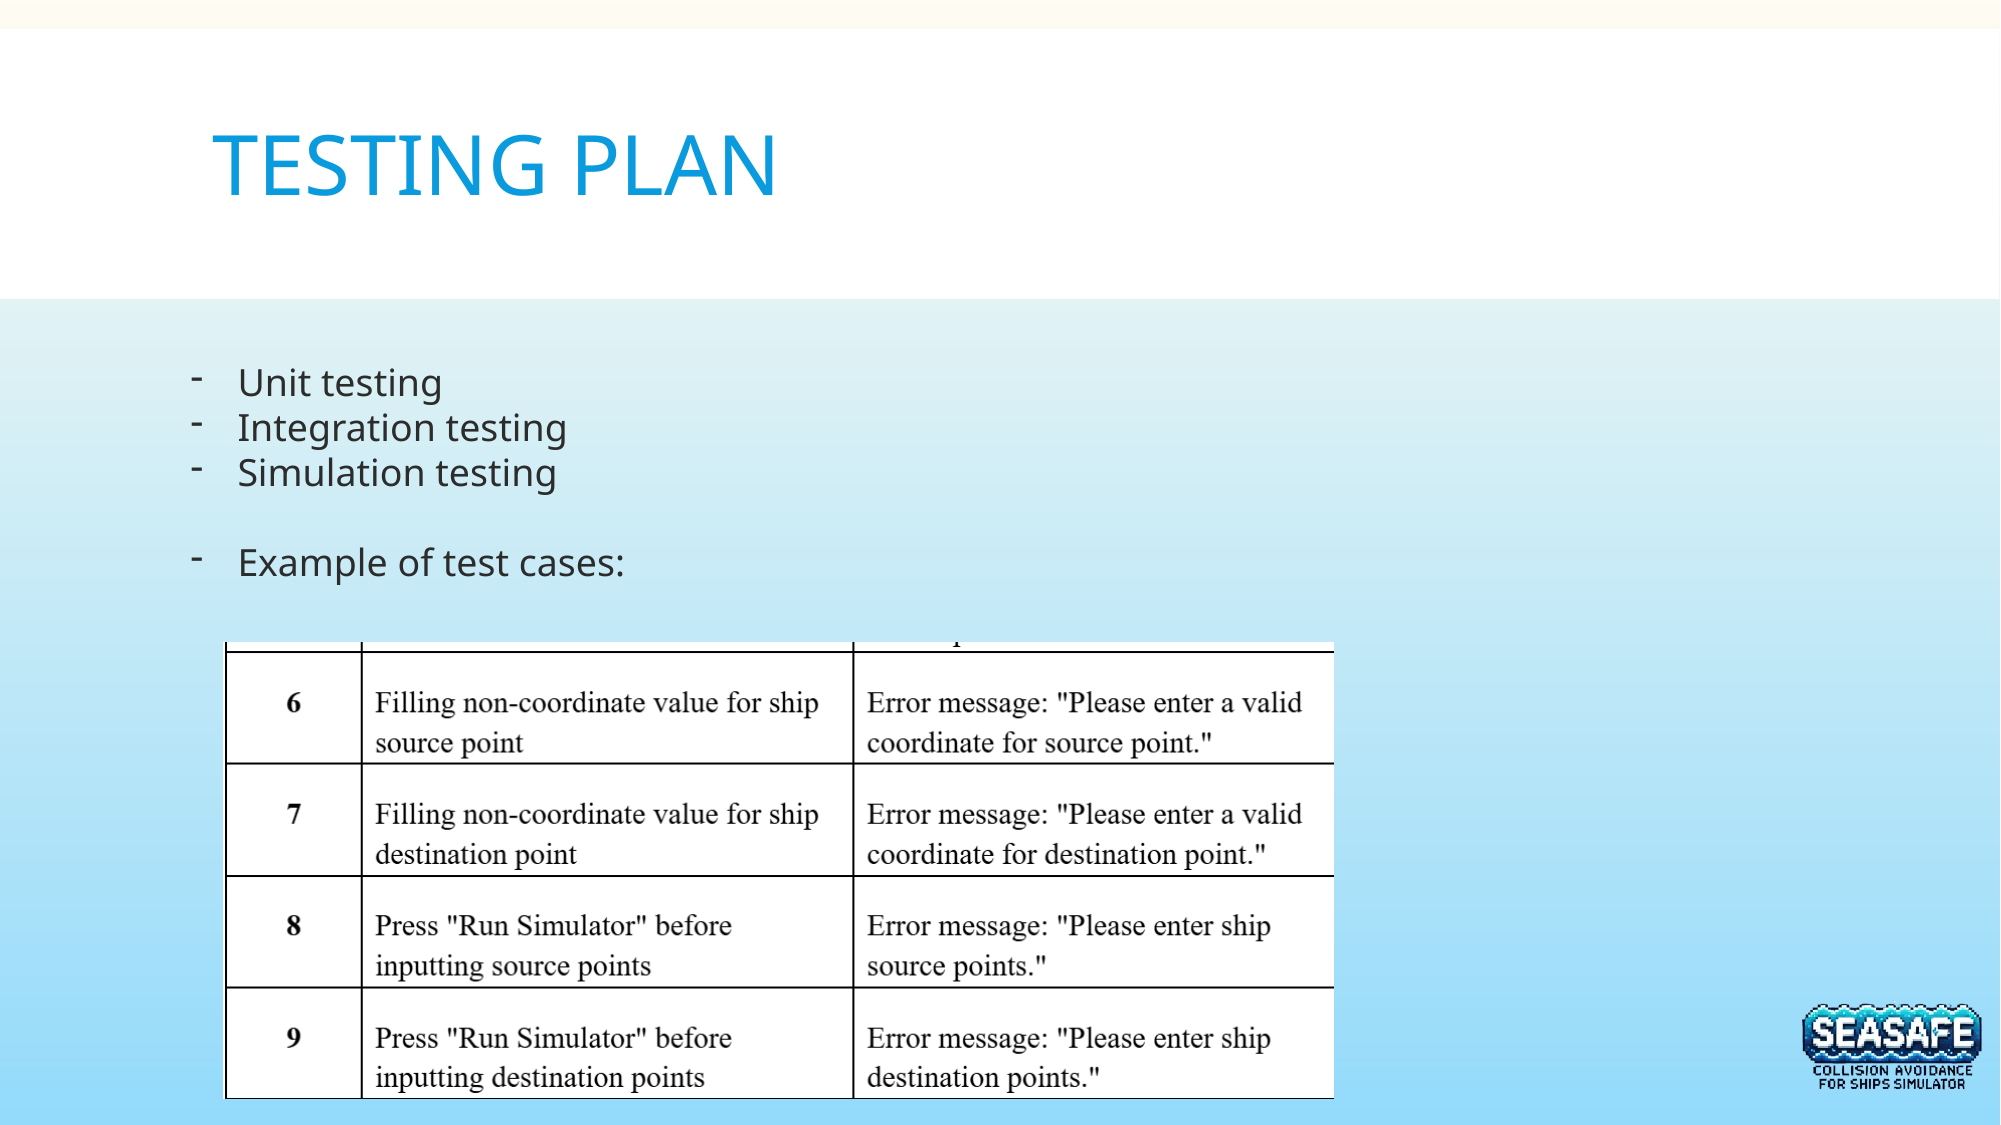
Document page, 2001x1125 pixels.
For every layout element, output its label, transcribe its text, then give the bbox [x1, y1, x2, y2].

title Testing plan [197, 46, 1803, 295]
picture [223, 641, 1334, 1100]
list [1780, 938, 2000, 1125]
text_box Unit testing Integration testing Simulation testing Example of test cases: [175, 351, 1831, 682]
